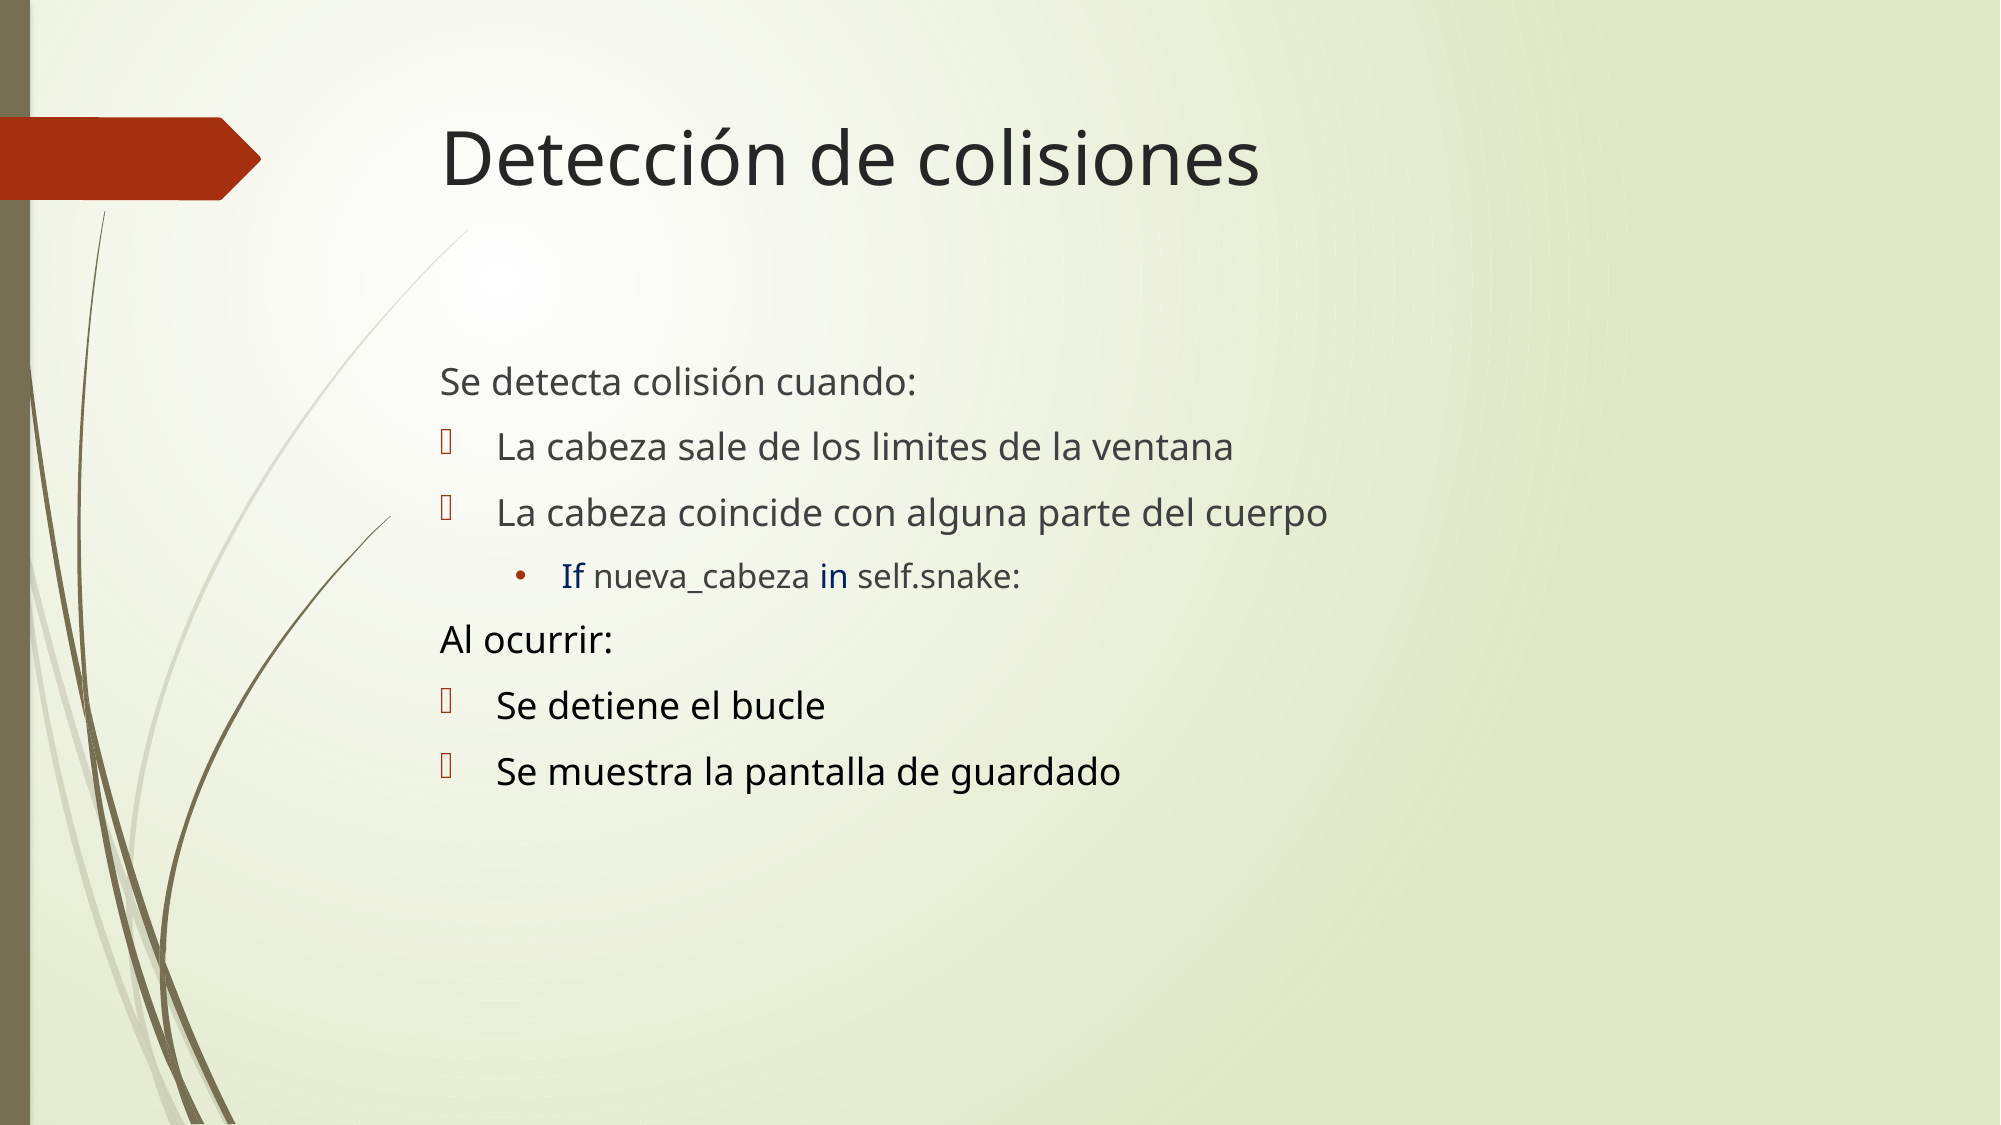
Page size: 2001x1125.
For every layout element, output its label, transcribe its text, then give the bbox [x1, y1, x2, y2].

list Se detecta colisión cuando: La cabeza sale de los limites de la ventana La cabeza coincide con alguna parte del cuerpo If nueva_cabeza in self.snake: Al ocurrir: Se detiene el bucle Se muestra la pantalla de guardado [424, 350, 1888, 970]
title Detección de colisiones [425, 102, 1888, 313]
